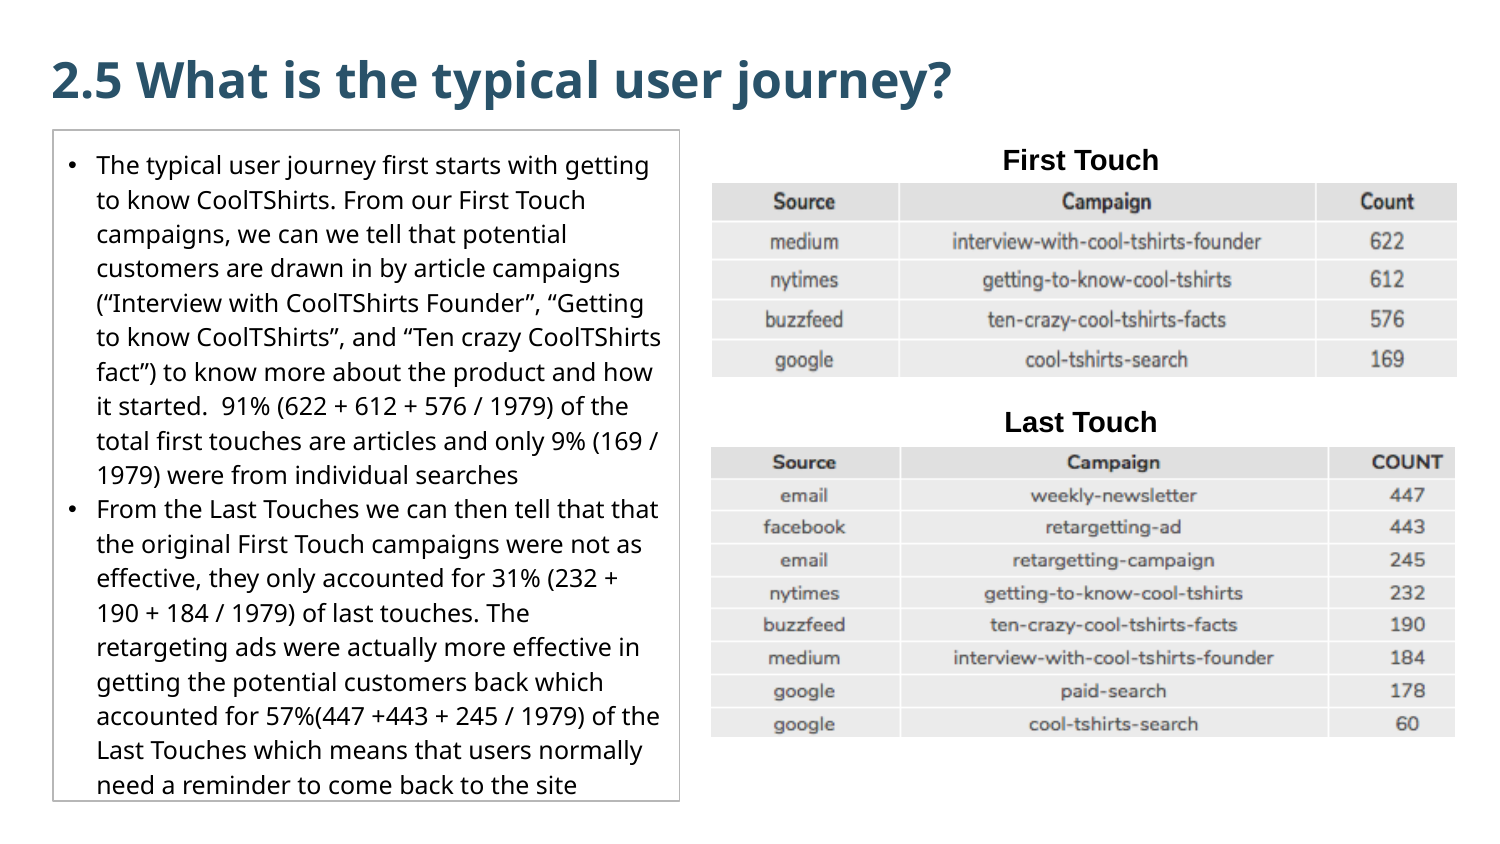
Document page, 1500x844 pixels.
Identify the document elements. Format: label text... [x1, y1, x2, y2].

picture [712, 182, 1457, 378]
text_box 2.5 What is the typical user journey? [36, 36, 1435, 124]
text_box First Touch [711, 133, 1451, 182]
picture [711, 447, 1455, 737]
text_box The typical user journey first starts with getting to know CoolTShirts. From our First Touch campaigns, we can we tell that potential customers are drawn in by article campaigns (“Interview with CoolTShirts Founder”, “Getting to know CoolTShirts”, and “Ten crazy CoolTShirts fact”) to know more about the product and how it started. 91% (622 + 612 + 576 / 1979) of the total first touches are articles and only 9% (169 / 1979) were from individual searches From the Last Touches we can then tell that that the original First Touch campaigns were not as effective, they only accounted for 31% (232 + 190 + 184 / 1979) of last touches. The retargeting ads were actually more effective in getting the potential customers back which accounted for 57%(447 +443 + 245 / 1979) of the Last Touches which means that users normally need a reminder to come back to the site [53, 130, 680, 801]
text_box Last Touch [711, 396, 1451, 446]
